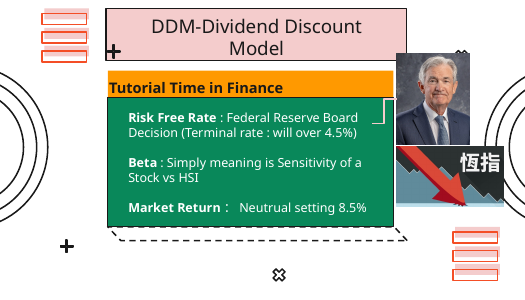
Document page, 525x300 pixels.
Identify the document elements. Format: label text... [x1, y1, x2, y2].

text_box [107, 226, 408, 241]
text_box [455, 226, 480, 231]
text_box [455, 246, 500, 258]
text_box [371, 98, 397, 124]
text_box [44, 8, 89, 20]
text_box Risk Free Rate : Federal Reserve Board Decision (Terminal rate : will over 4.5%) Beta : Simply meaning is Sensitivity of a Stock vs HSI Market Return：Neutrual setting 8.5% [113, 94, 390, 230]
text_box [455, 263, 500, 275]
text_box [44, 45, 89, 57]
text_box [273, 268, 286, 281]
subtitle Tutorial Time in Finance [107, 70, 391, 97]
title DDM-Dividend Discount Model [105, 8, 407, 61]
text_box [41, 51, 87, 62]
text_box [0, 65, 48, 230]
text_box [44, 27, 89, 39]
text_box [41, 13, 87, 25]
text_box [107, 45, 121, 58]
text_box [484, 65, 525, 230]
text_box [452, 269, 498, 281]
text_box [107, 97, 113, 227]
text_box [452, 231, 498, 243]
text_box [452, 250, 498, 262]
text_box [41, 32, 87, 44]
picture [396, 52, 505, 207]
text_box [390, 134, 394, 227]
